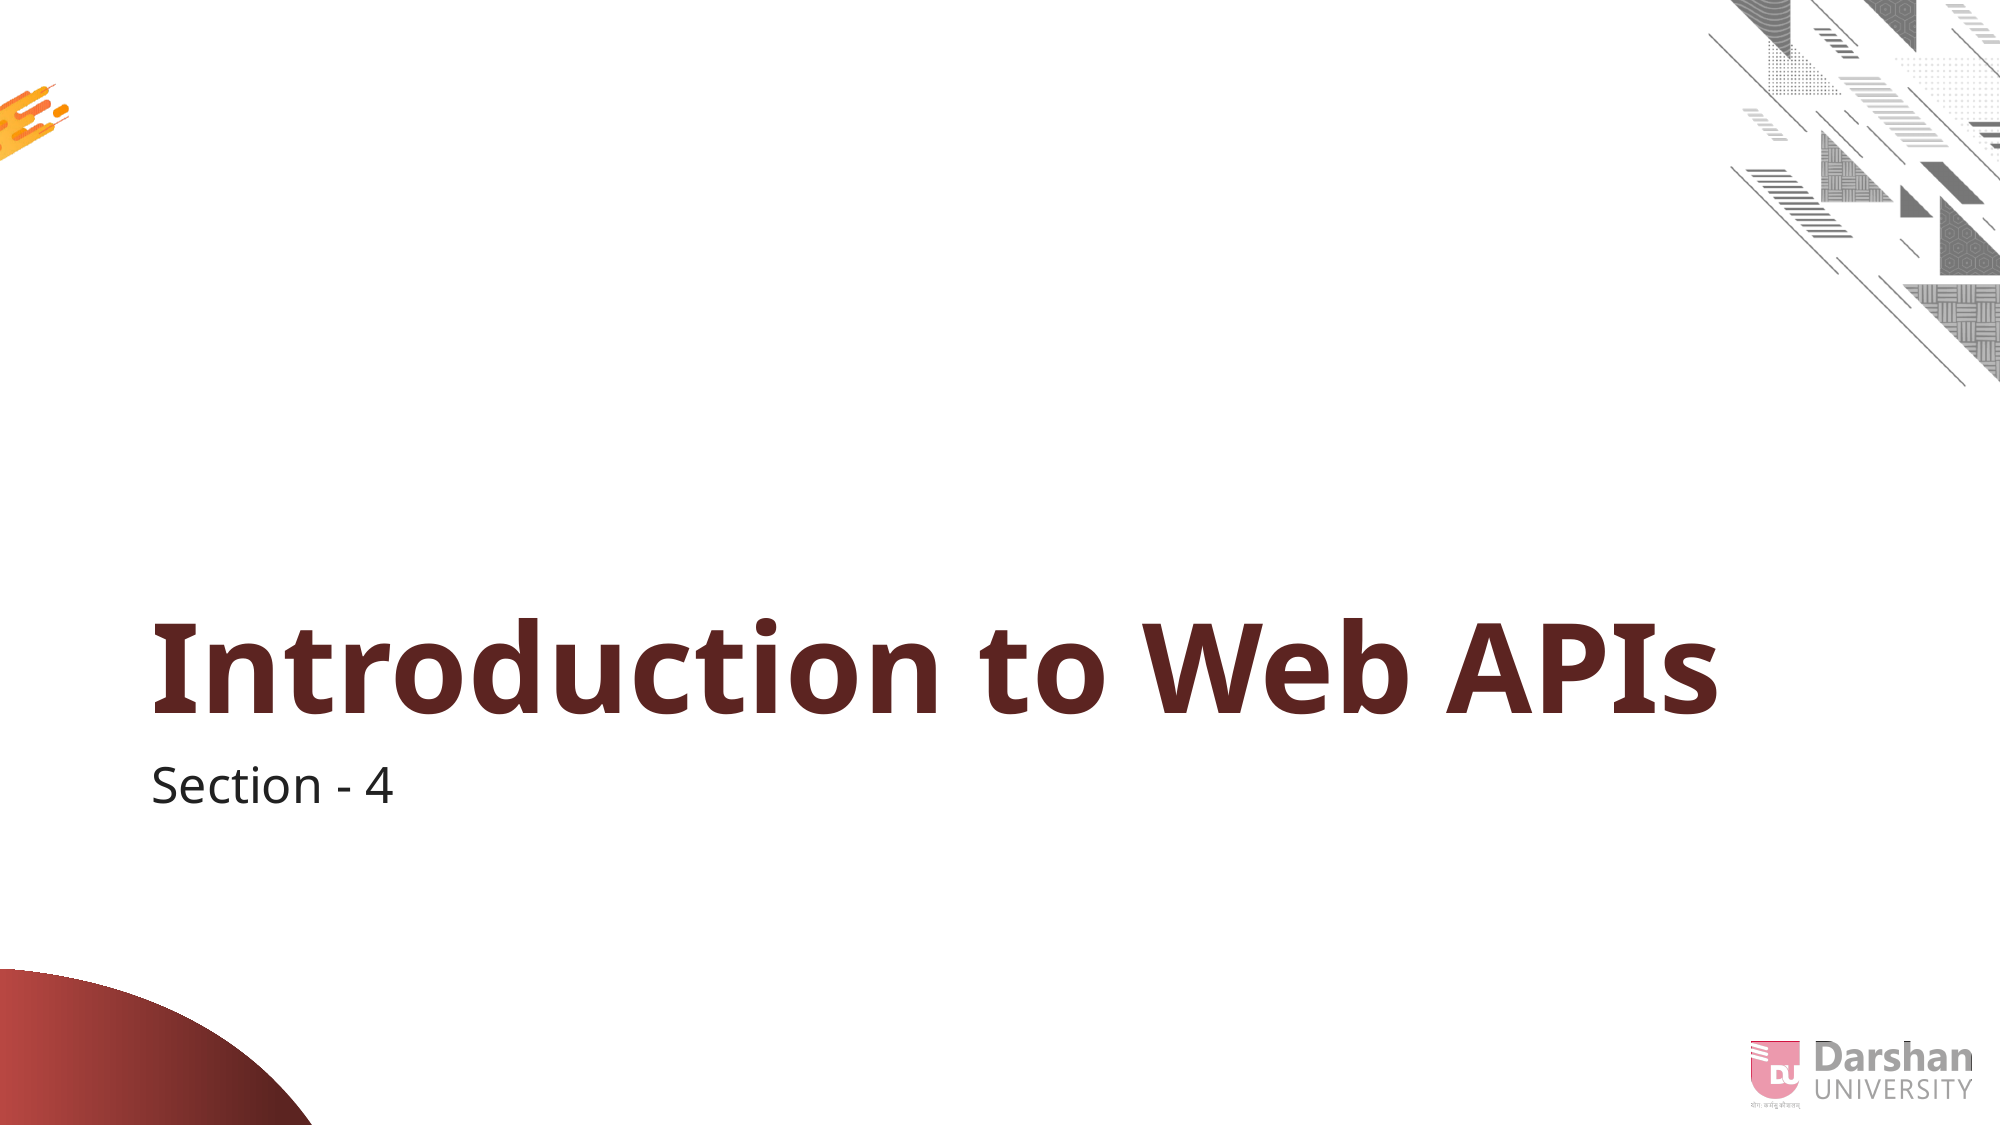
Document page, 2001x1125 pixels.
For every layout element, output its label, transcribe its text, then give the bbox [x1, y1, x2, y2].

list Section - 4 [136, 752, 1862, 999]
title Introduction to Web APIs [136, 280, 1862, 749]
picture [0, 65, 90, 193]
